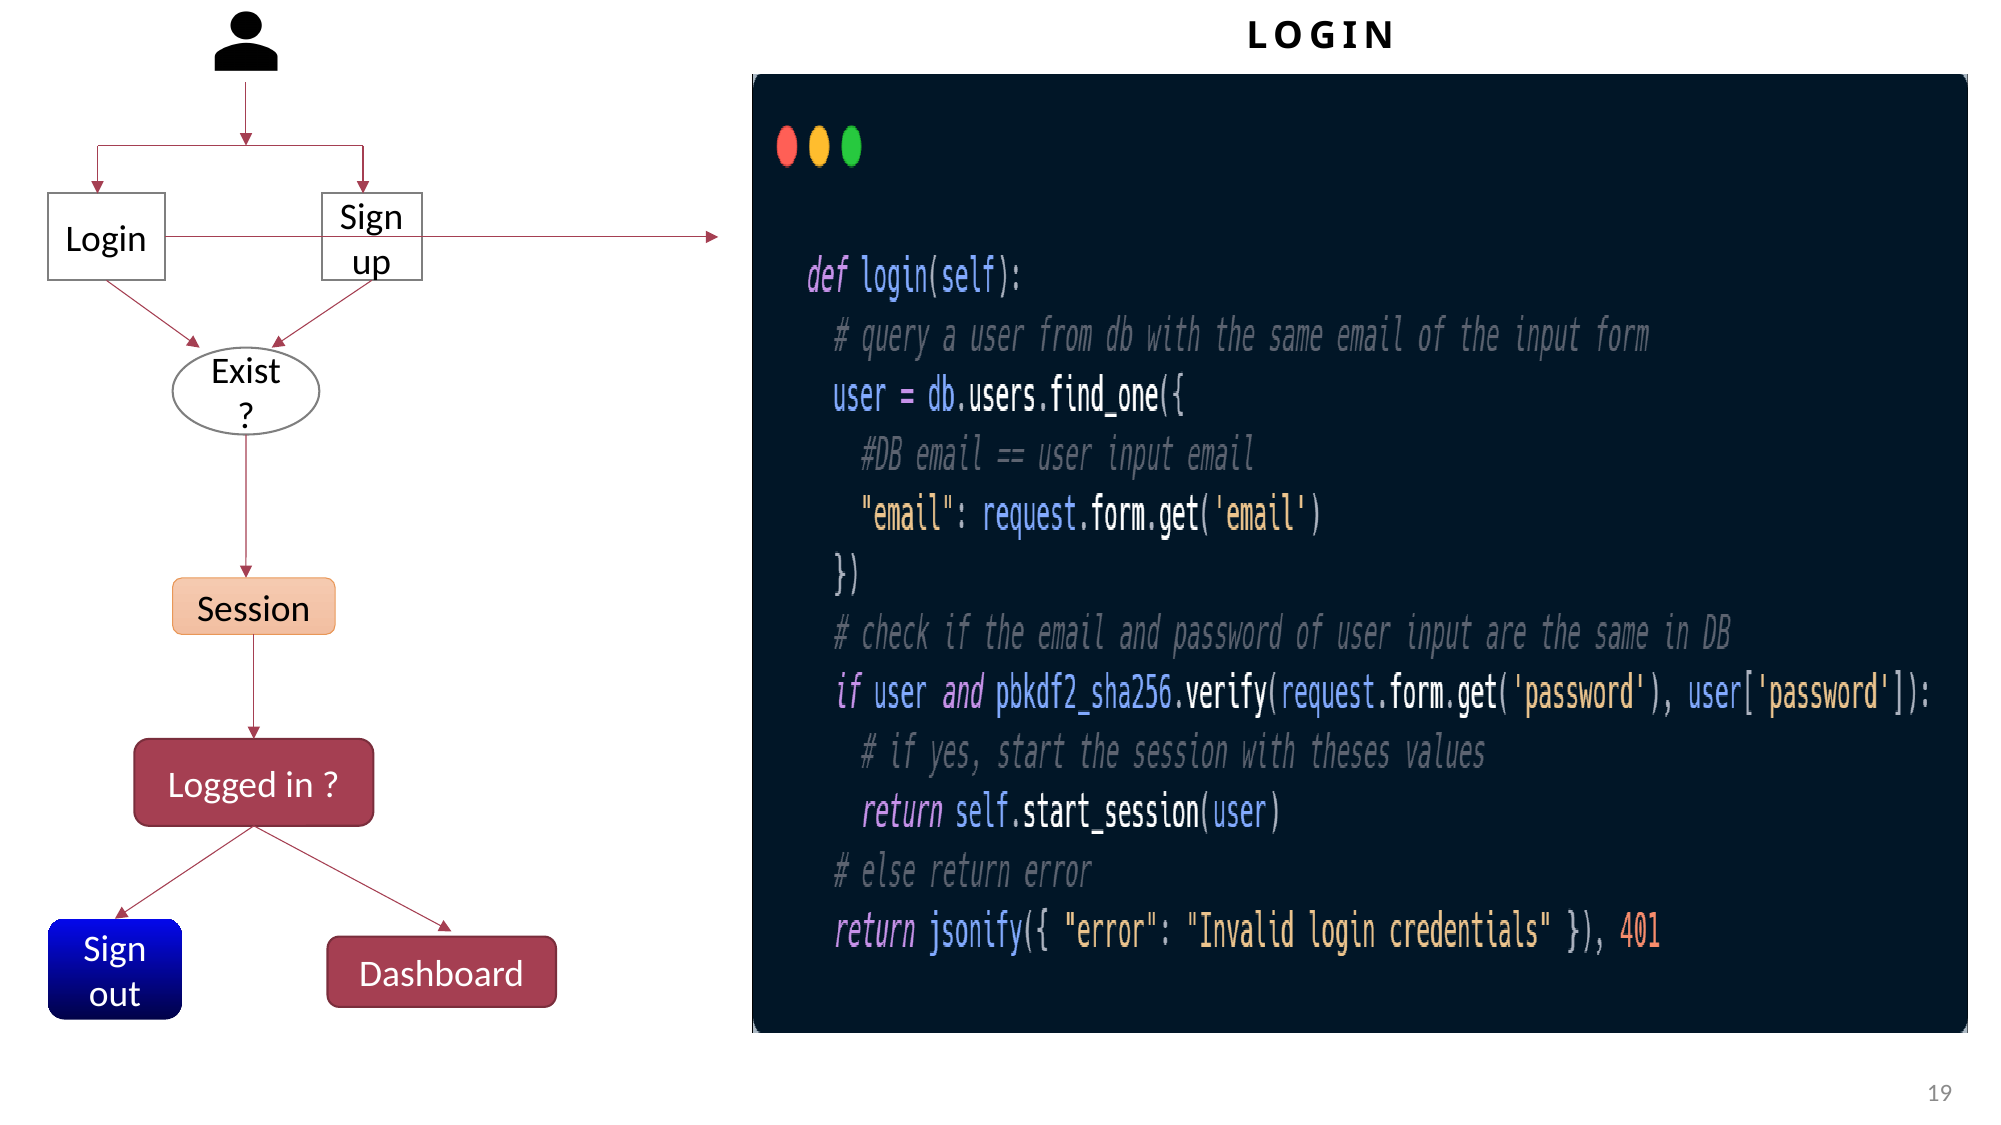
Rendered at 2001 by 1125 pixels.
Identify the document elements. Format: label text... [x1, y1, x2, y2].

picture [199, 0, 293, 83]
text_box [106, 280, 200, 348]
text_box Logged in ? [133, 737, 375, 825]
title Login [969, 0, 1671, 74]
picture [752, 74, 1968, 1033]
text_box Signup [321, 192, 423, 236]
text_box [253, 825, 452, 932]
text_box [114, 825, 253, 919]
slide_number 19 [1894, 1061, 1968, 1121]
text_box Exist? [171, 346, 321, 436]
text_box Sign out [48, 918, 182, 1020]
text_box Session [172, 577, 336, 635]
text_box Signup [321, 238, 423, 281]
text_box Login [47, 192, 166, 281]
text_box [271, 280, 372, 348]
text_box Dashboard [326, 935, 558, 1008]
